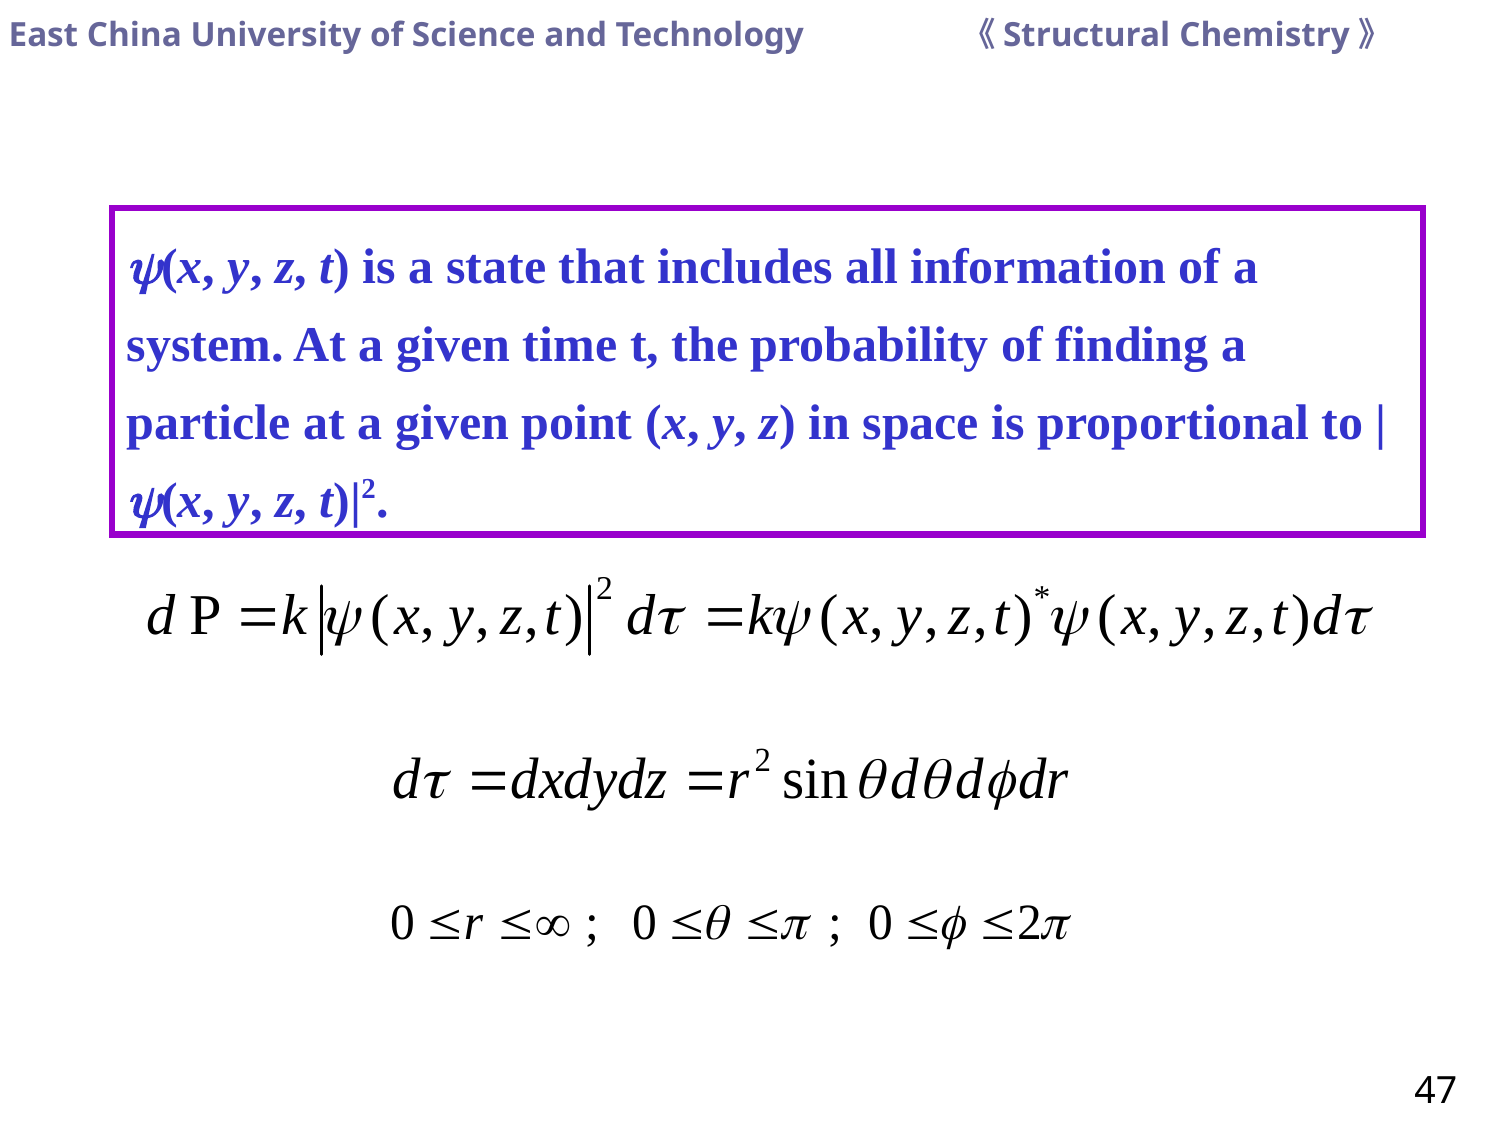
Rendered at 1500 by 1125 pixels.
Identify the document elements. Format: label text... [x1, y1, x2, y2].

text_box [137, 562, 1388, 669]
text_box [383, 734, 1081, 823]
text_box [383, 892, 1081, 962]
text_box (x, y, z, t) is a state that includes all information of a system. At a given time t, the probability of finding a particle at a given point (x, y, z) in space is proportional to |(x, y, z, t)|2. [112, 207, 1423, 535]
